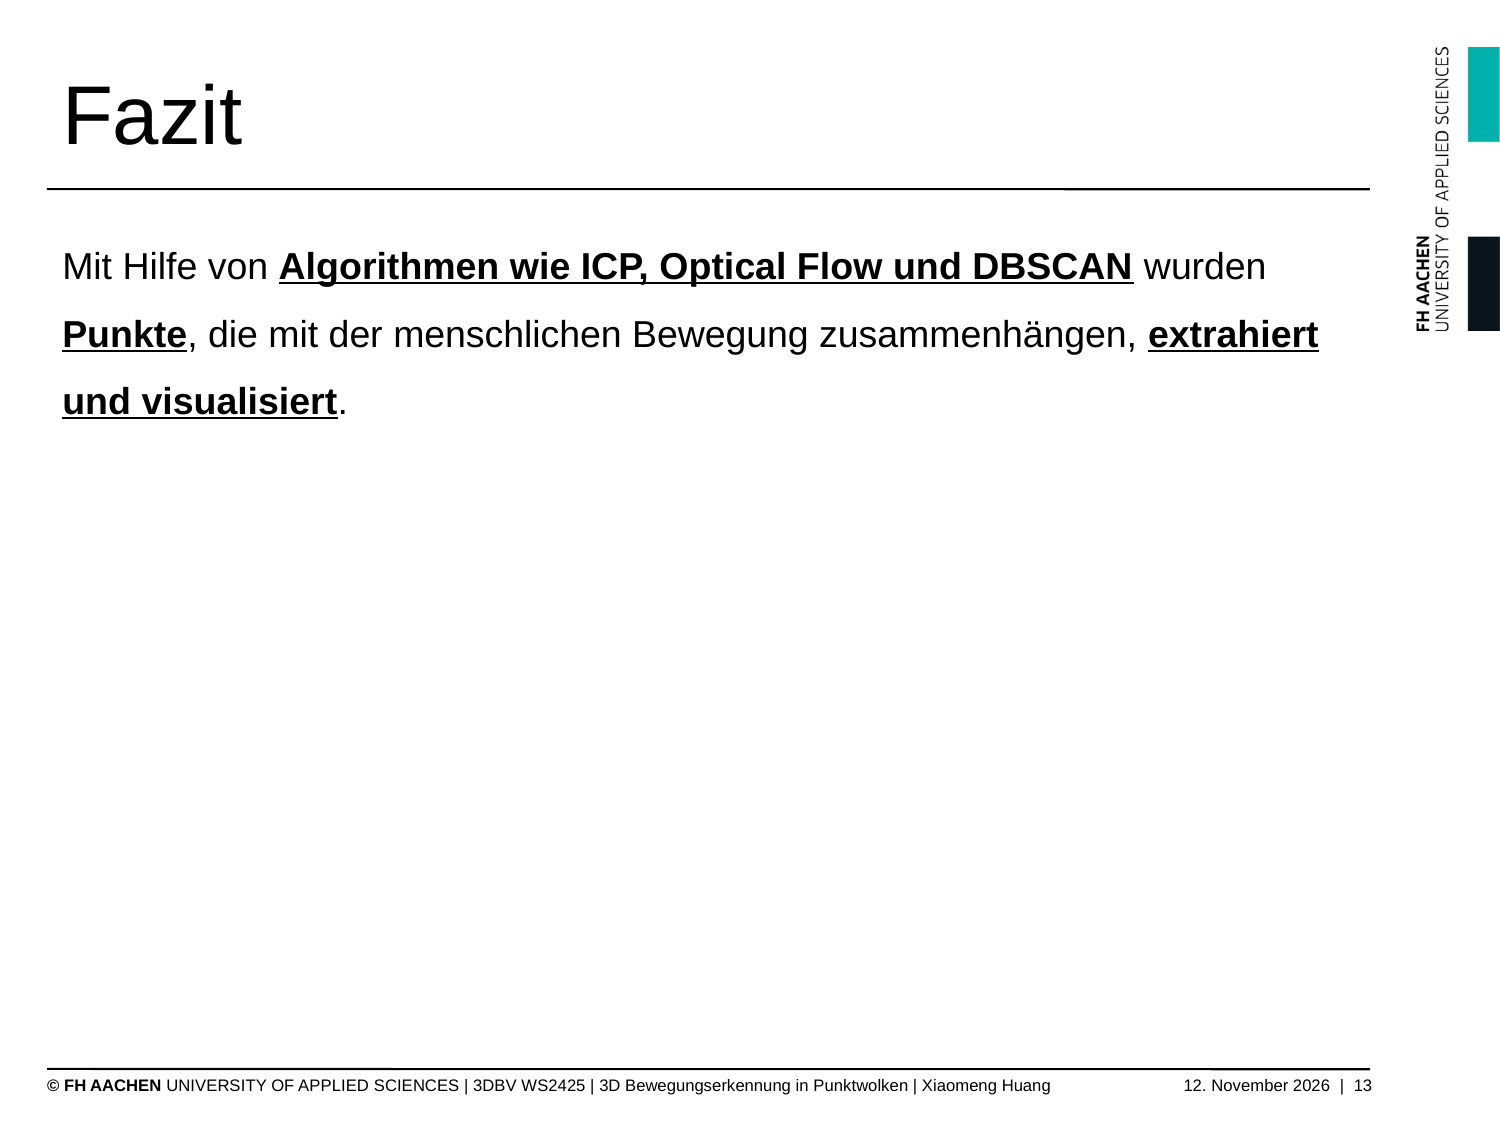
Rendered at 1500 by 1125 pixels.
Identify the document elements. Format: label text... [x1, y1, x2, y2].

picture [1404, 47, 1500, 331]
list Mit Hilfe von Algorithmen wie ICP, Optical Flow und DBSCAN wurden Punkte, die mit der menschlichen Bewegung zusammenhängen, extrahiert und visualisiert. [47, 212, 1371, 1040]
title Fazit [47, 47, 1371, 189]
